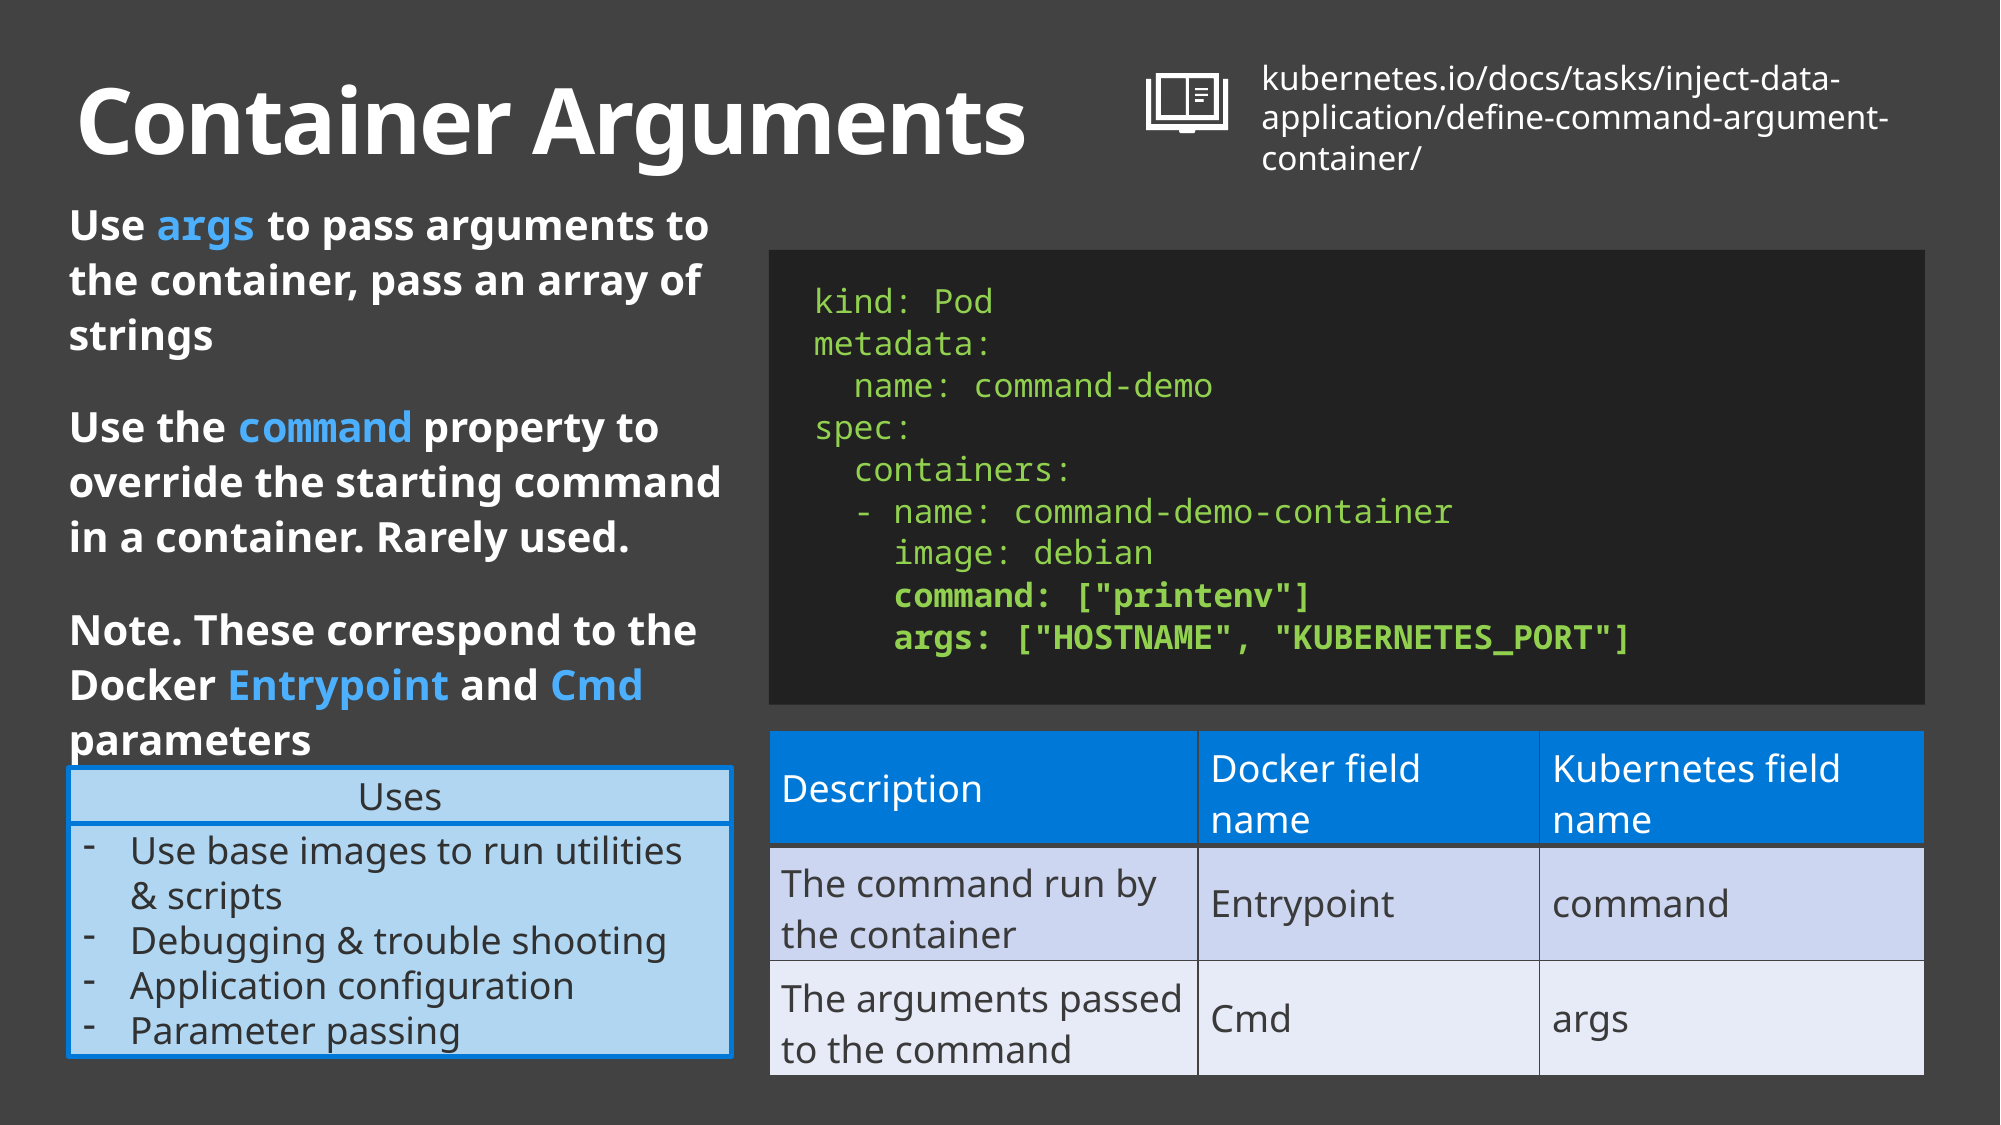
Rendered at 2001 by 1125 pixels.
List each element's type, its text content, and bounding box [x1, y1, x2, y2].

table_header Description [770, 731, 1197, 843]
picture [1142, 58, 1232, 147]
text_box Use base images to run utilities & scripts Debugging & trouble shooting Application configuration Parameter passing [68, 824, 732, 1057]
table_cell Cmd [1199, 961, 1539, 1075]
list kind: Pod metadata: name: command-demo spec: containers: - name: command-demo-container image: debian command: ["printenv"] args: ["HOSTNAME", "KUBERNETES_PORT"] [769, 249, 1925, 705]
table_cell The arguments passed to the command [770, 961, 1197, 1075]
table_cell Entrypoint [1199, 848, 1539, 960]
table_header Kubernetes field name [1540, 731, 1924, 843]
table_cell args [1540, 961, 1924, 1075]
text_box Uses [68, 767, 732, 824]
title Container Arguments [75, 75, 1158, 194]
list Use args to pass arguments to the container, pass an array of strings Use the command property to override the starting command in a container. Rarely used. Note. These correspond to the Docker Entrypoint and Cmd parameters [68, 193, 769, 705]
text_box kubernetes.io/docs/tasks/inject-data-application/define-command-argument-container/ [1246, 49, 1941, 184]
table_cell command [1540, 848, 1924, 960]
table_header Docker field name [1199, 731, 1539, 843]
table_cell The command run by the container [770, 848, 1197, 960]
